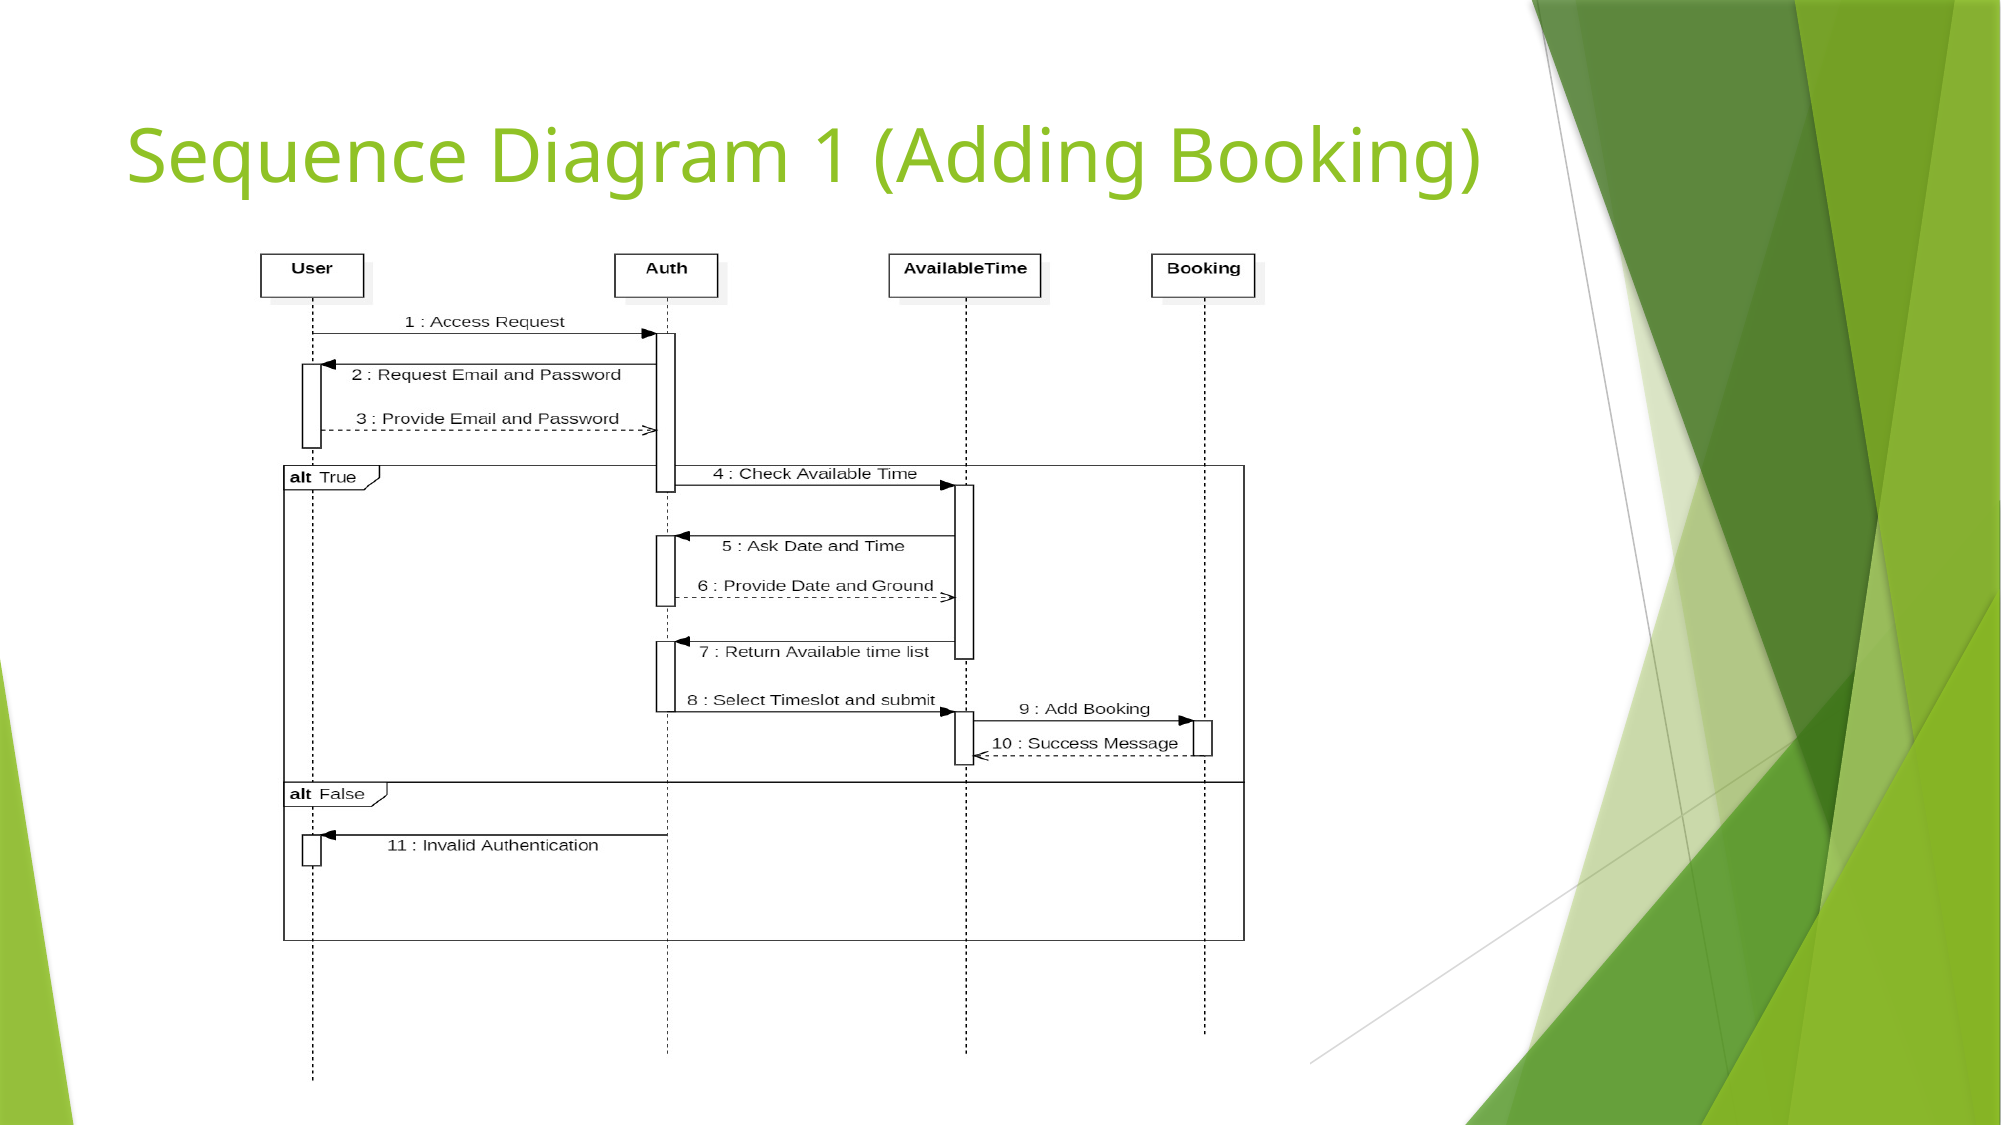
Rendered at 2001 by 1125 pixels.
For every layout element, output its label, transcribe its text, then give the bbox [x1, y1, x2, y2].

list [246, 243, 1310, 1125]
title Sequence Diagram 1 (Adding Booking) [111, 99, 1522, 317]
